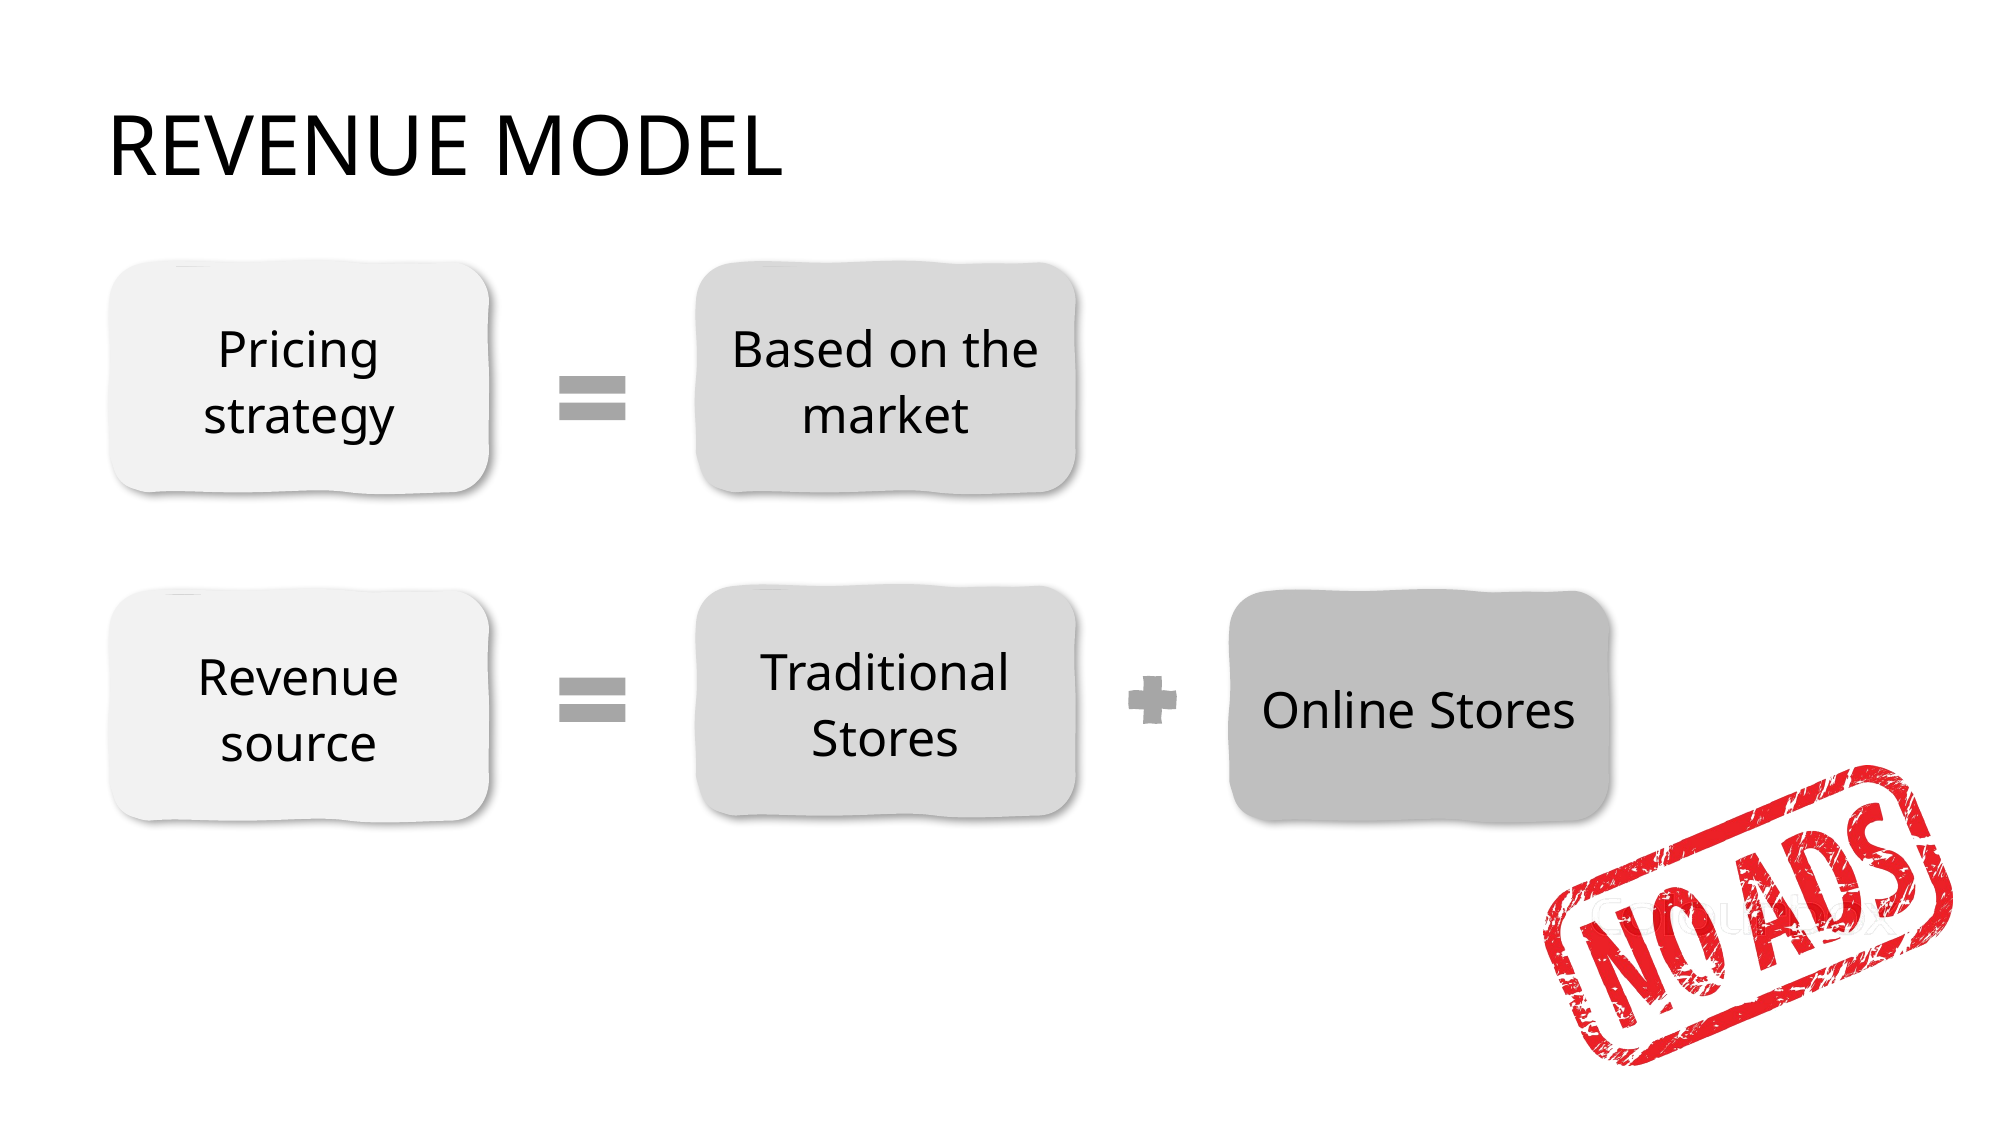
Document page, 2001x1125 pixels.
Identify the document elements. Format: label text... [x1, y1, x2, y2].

text_box Online Stores [1229, 590, 1608, 822]
text_box Traditional Stores [695, 585, 1075, 817]
text_box REVENUE MODEL [91, 84, 1395, 200]
text_box [1129, 677, 1176, 723]
text_box Revenue source [109, 590, 488, 822]
text_box Based on the market [695, 262, 1075, 493]
text_box [558, 401, 626, 421]
text_box Pricing strategy [109, 262, 488, 493]
picture [1543, 765, 1953, 1066]
text_box [558, 375, 626, 395]
text_box [558, 677, 626, 696]
text_box [558, 703, 626, 723]
